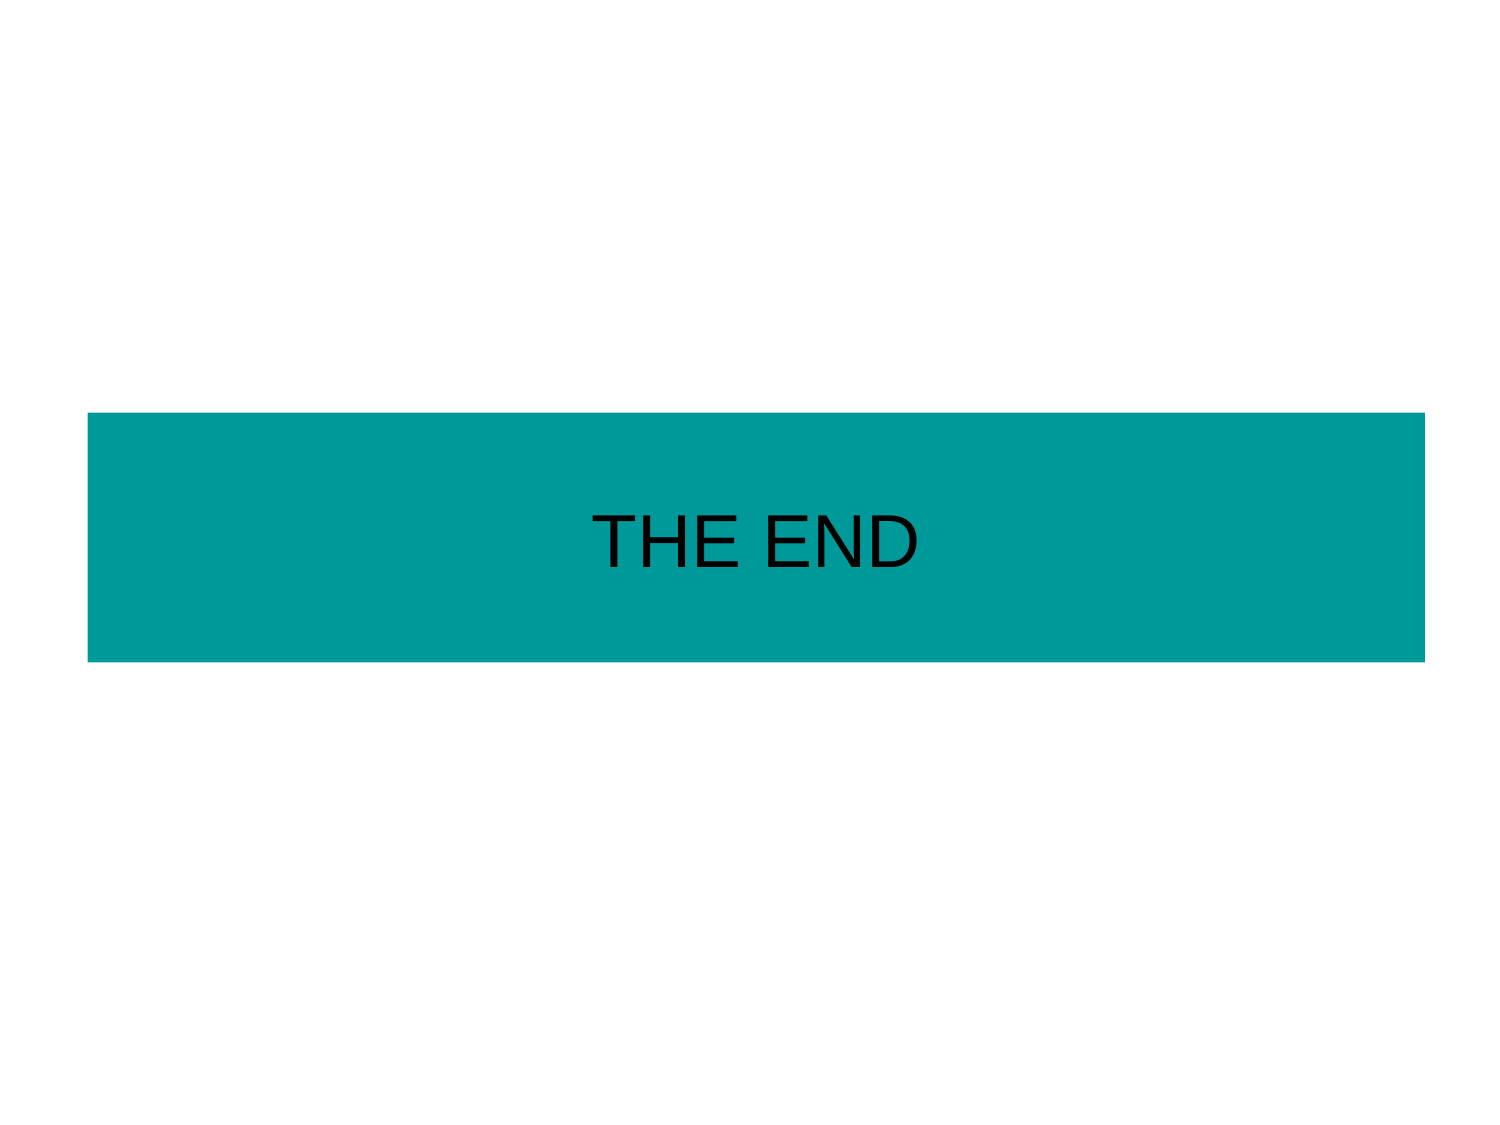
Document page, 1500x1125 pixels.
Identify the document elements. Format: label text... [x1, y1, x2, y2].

title THE END [87, 412, 1425, 663]
